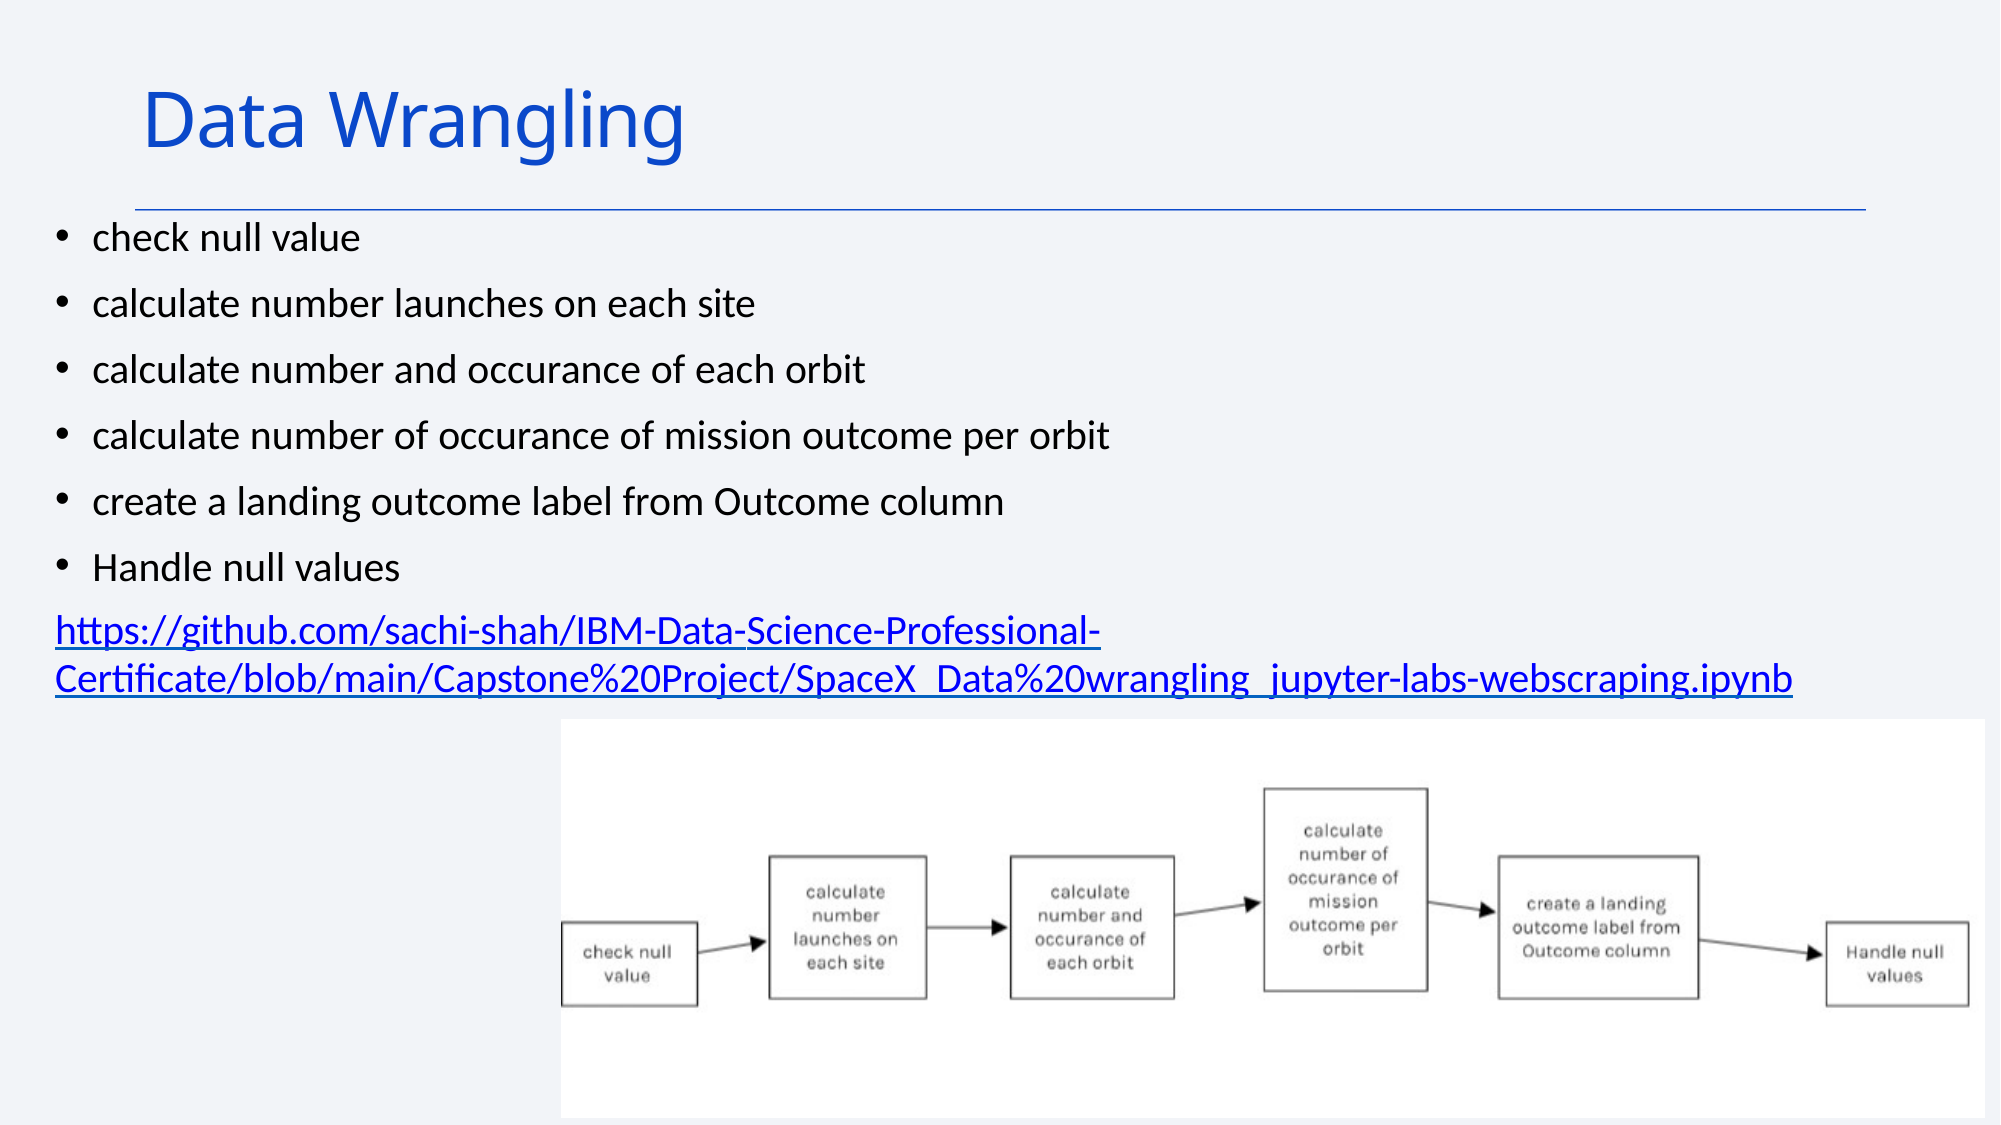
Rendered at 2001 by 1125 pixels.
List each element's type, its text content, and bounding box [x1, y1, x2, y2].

text_box check null value calculate number launches on each site calculate number and occurance of each orbit calculate number of occurance of mission outcome per orbit create a landing outcome label from Outcome column Handle null values https://github.com/sachi-shah/IBM-Data-Science-Professional- Certificate/blob/main/Capstone%20Project/SpaceX_Data%20wrangling_jupyter-labs-webscraping.ipynb [53, 192, 1819, 701]
picture [0, 0, 2000, 1125]
title Data Wrangling [139, 68, 1767, 259]
